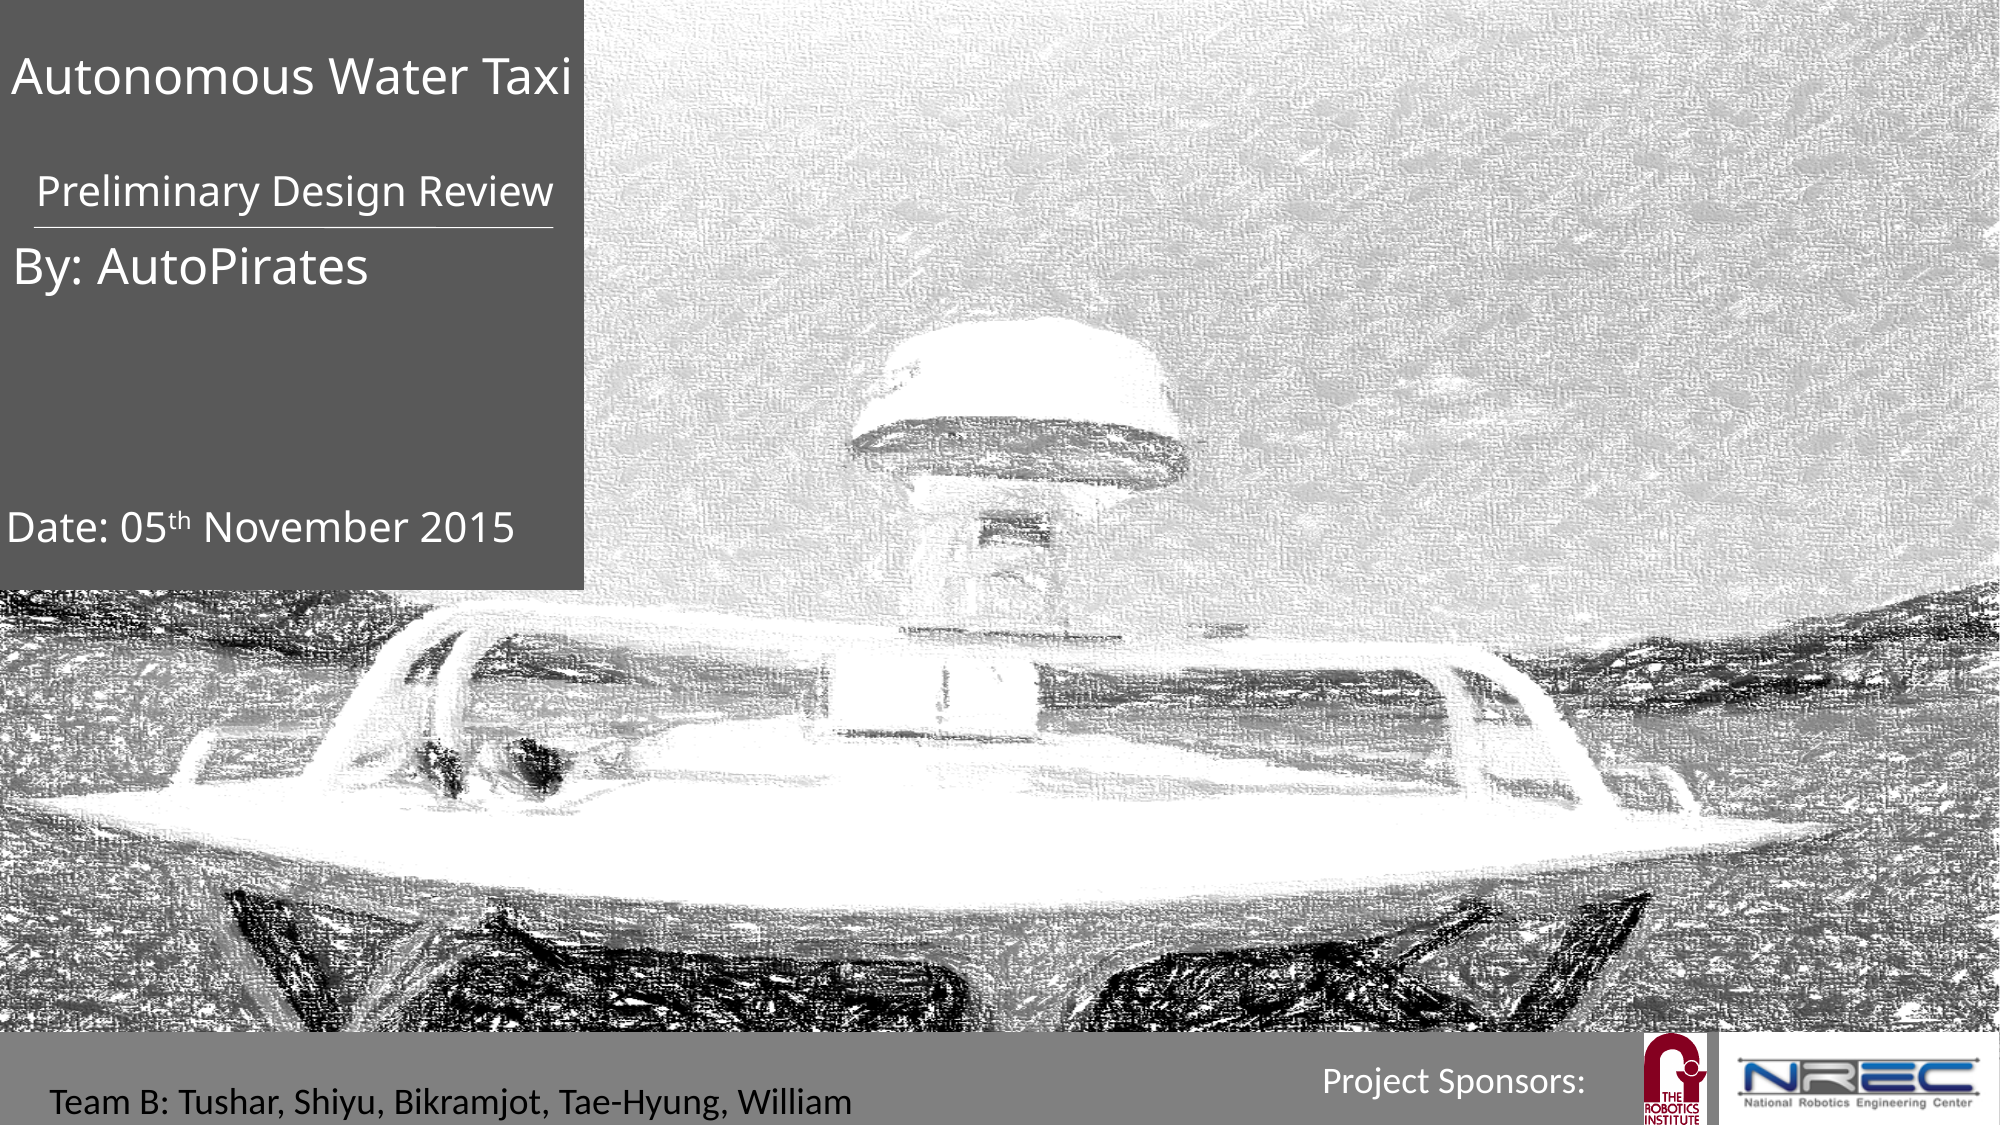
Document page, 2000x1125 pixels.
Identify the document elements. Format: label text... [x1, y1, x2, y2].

picture [1719, 1032, 1999, 1125]
text_box Team B: Tushar, Shiyu, Bikramjot, Tae-Hyung, William [34, 1069, 878, 1125]
picture [1644, 1033, 1707, 1125]
text_box Project Sponsors: [1707, 1064, 1719, 1125]
text_box Project Sponsors: [0, 1064, 1644, 1125]
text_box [0, 0, 1999, 1064]
